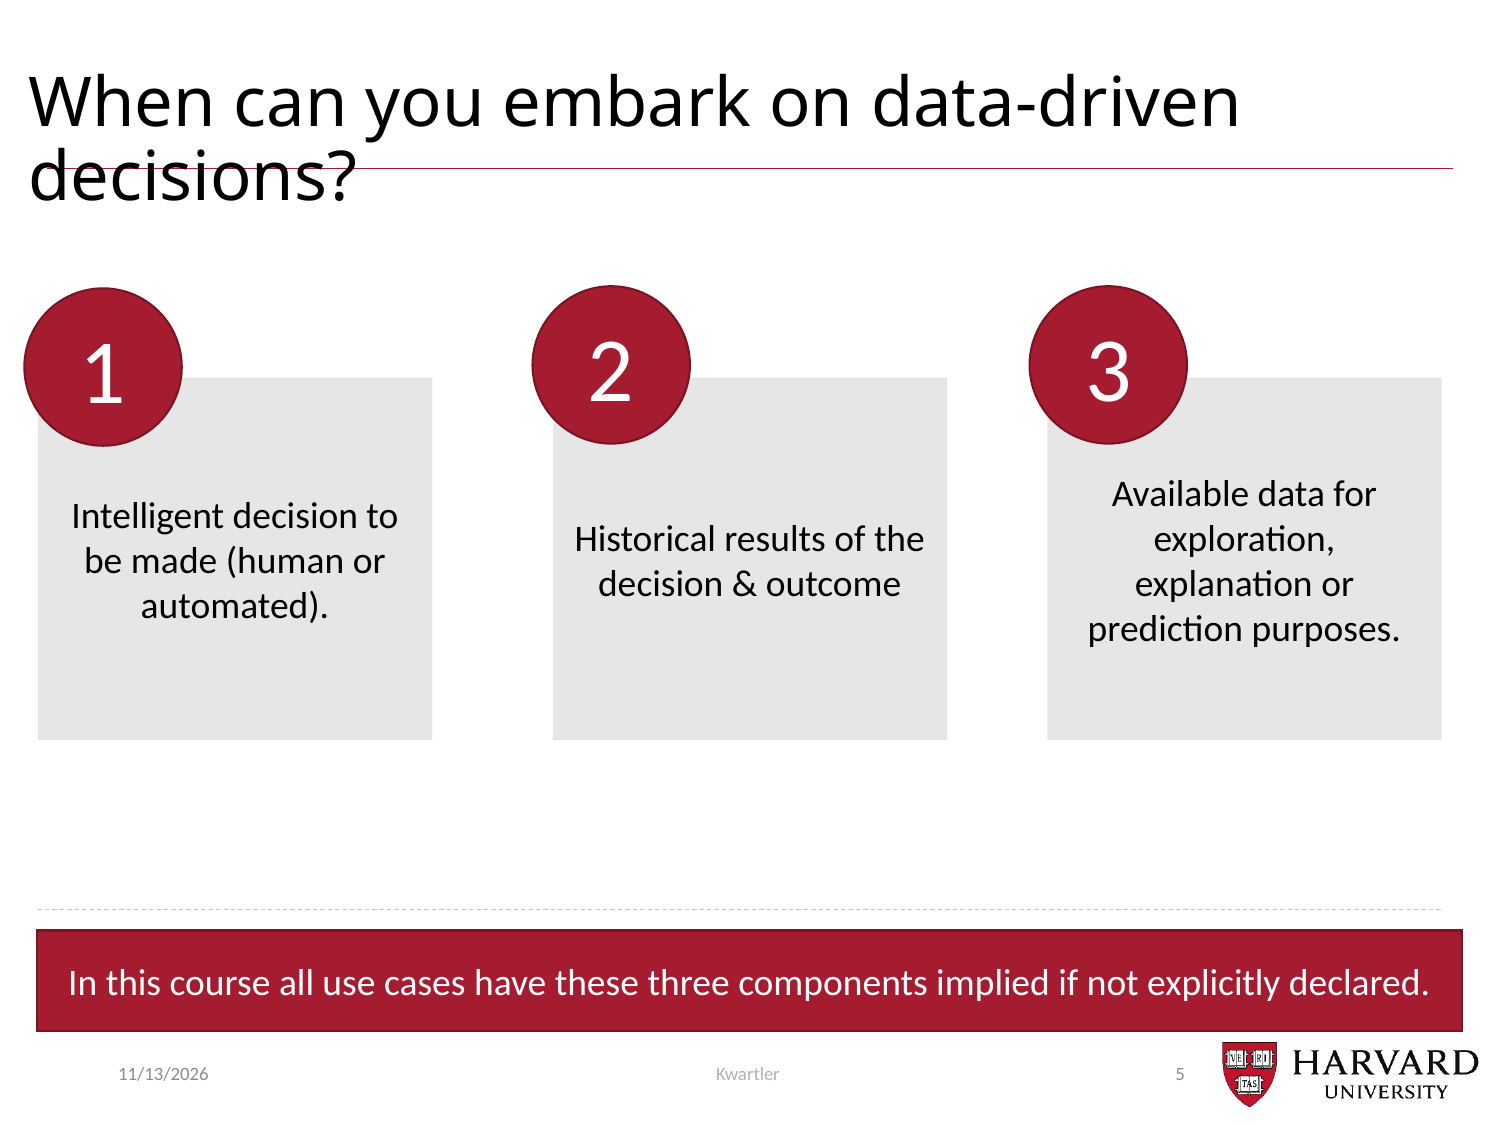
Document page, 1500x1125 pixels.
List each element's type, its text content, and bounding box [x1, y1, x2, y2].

text_box In this course all use cases have these three components implied if not explicitly declared. [36, 929, 1463, 1032]
text_box Intelligent decision to be made (human or automated). [37, 377, 433, 741]
picture [1200, 1024, 1500, 1125]
footer Kwartler [496, 1042, 1004, 1103]
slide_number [103, 1042, 441, 1103]
title When can you embark on data-driven decisions? [13, 59, 1397, 157]
text_box 3 [1028, 285, 1189, 445]
text_box 1 [23, 287, 183, 447]
text_box 2 [531, 285, 691, 445]
text_box Historical results of the decision & outcome [552, 377, 948, 741]
text_box Available data for exploration, explanation or prediction purposes. [1046, 377, 1443, 741]
slide_number 5 [1059, 1042, 1200, 1103]
